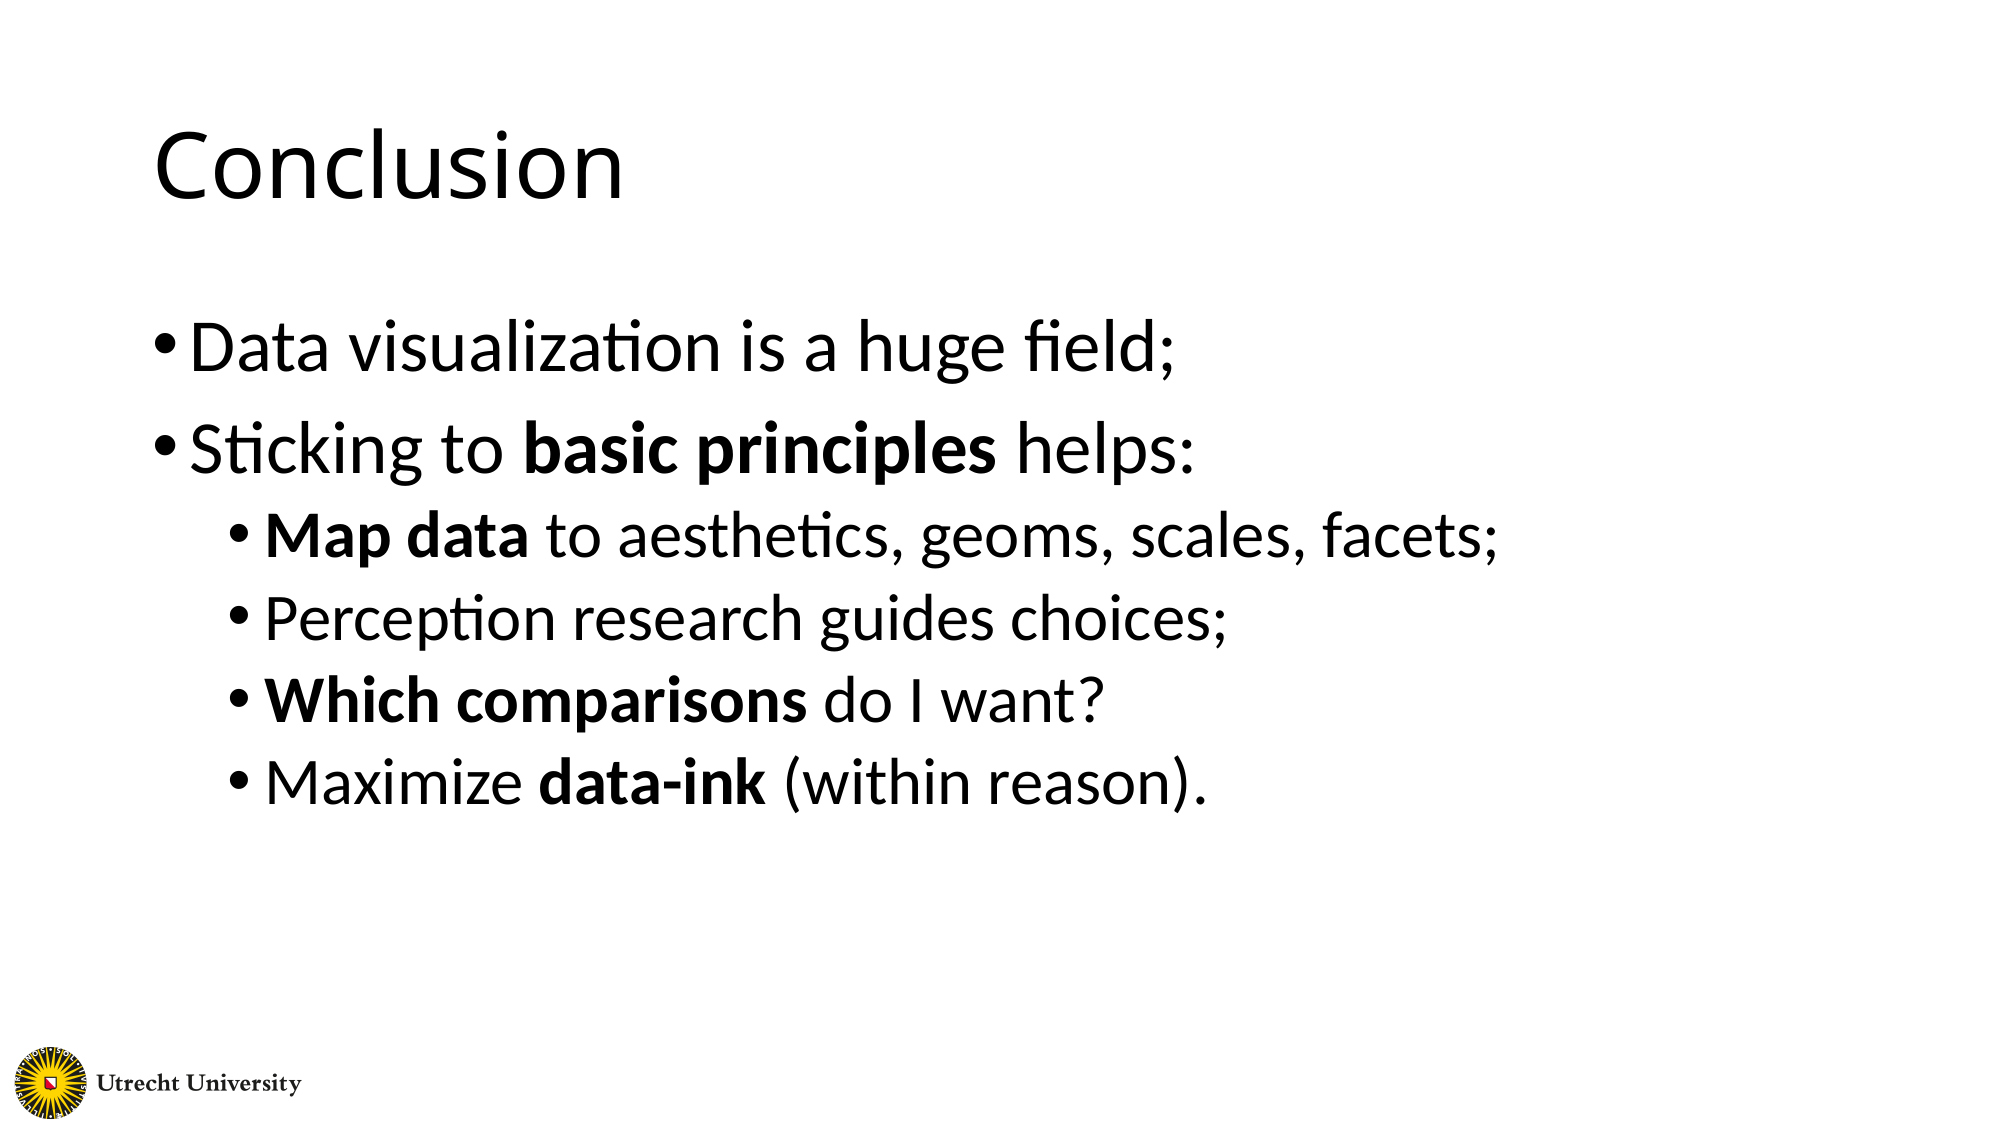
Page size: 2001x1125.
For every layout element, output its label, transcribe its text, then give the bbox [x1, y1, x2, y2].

title Conclusion [137, 59, 1863, 278]
picture [0, 995, 386, 1125]
list Data visualization is a huge field; Sticking to basic principles helps: Map data to aesthetics, geoms, scales, facets; Perception research guides choices; Which comparisons do I want? Maximize data-ink (within reason). [137, 299, 1863, 1014]
